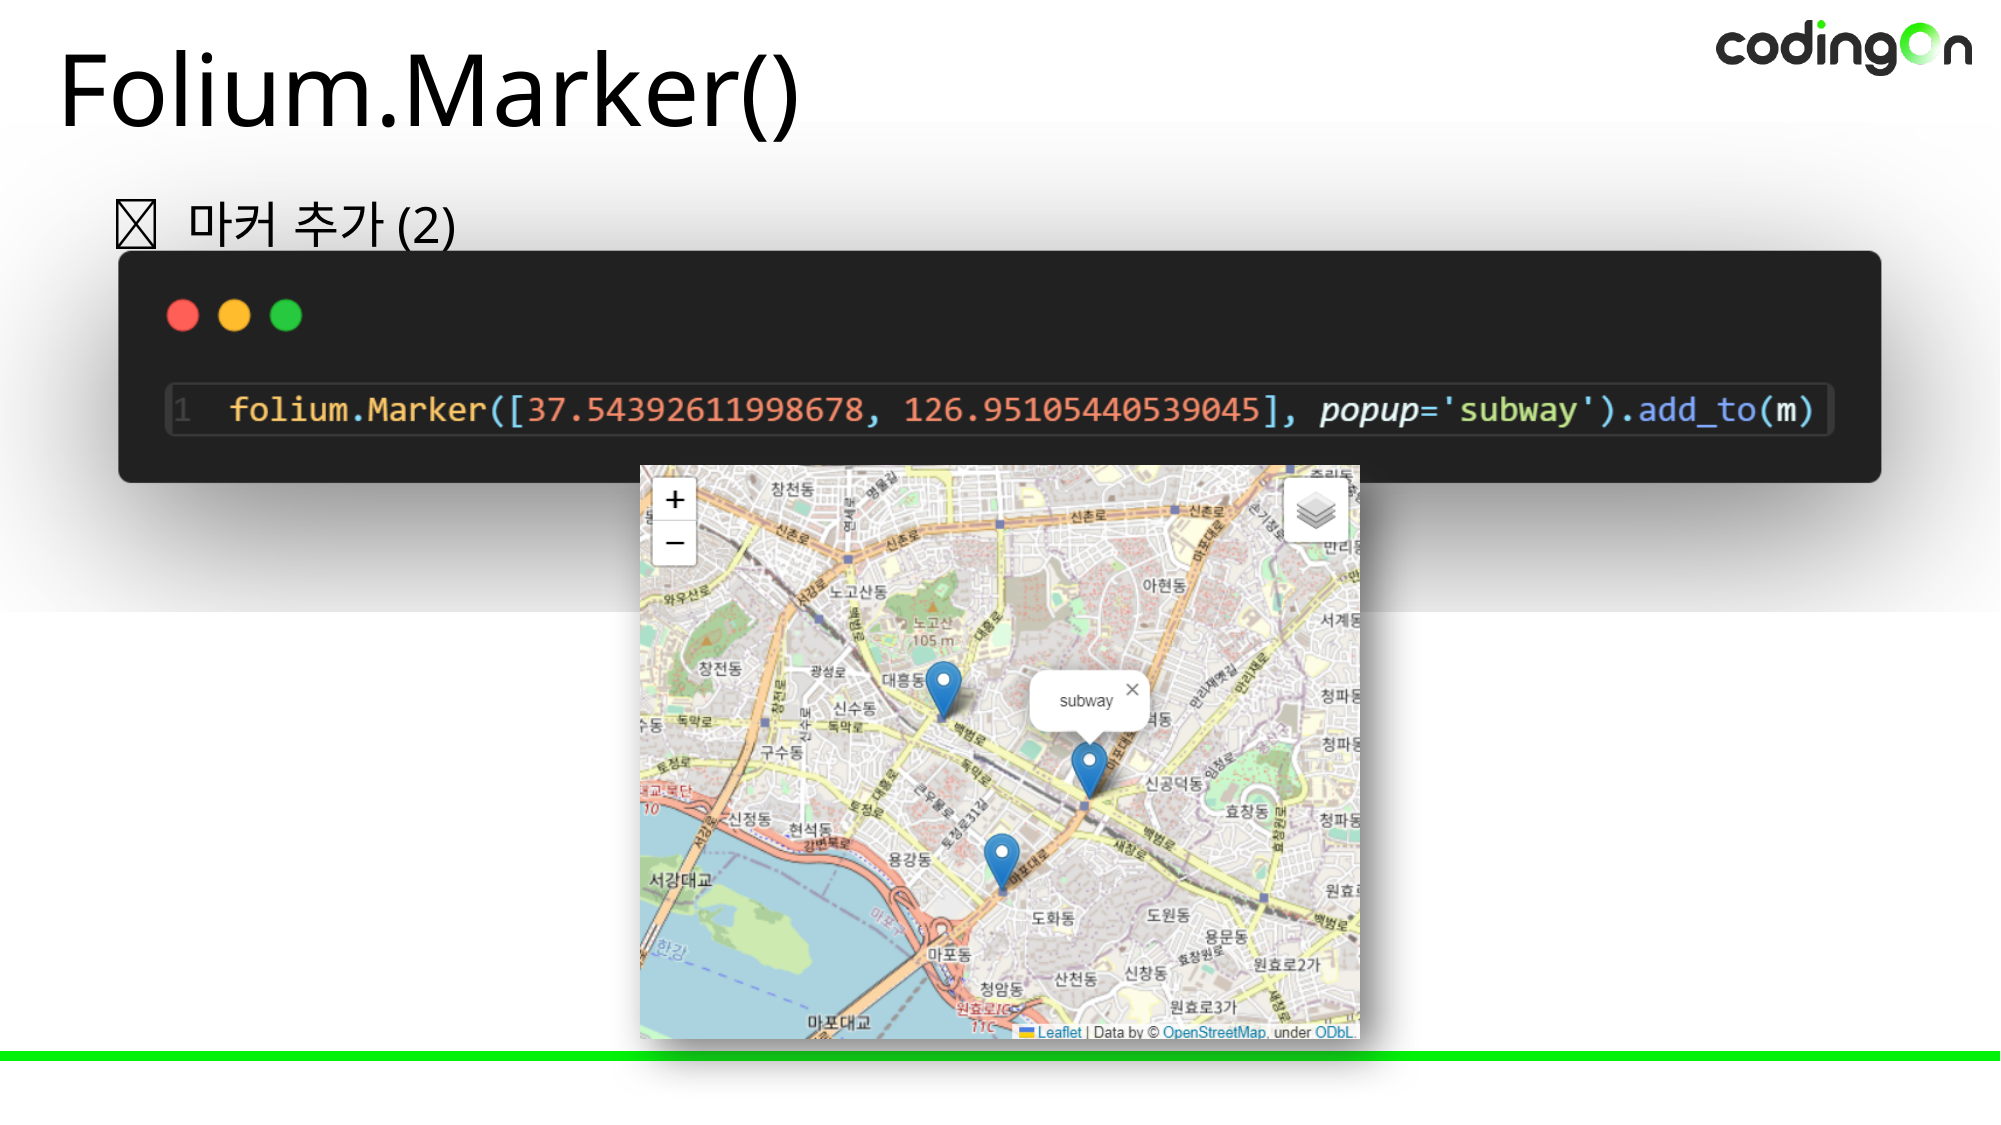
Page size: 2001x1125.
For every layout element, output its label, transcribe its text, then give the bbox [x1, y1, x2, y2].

title Folium.Marker() [41, 0, 1767, 122]
picture [0, 122, 2000, 1039]
picture [1767, 20, 1972, 76]
